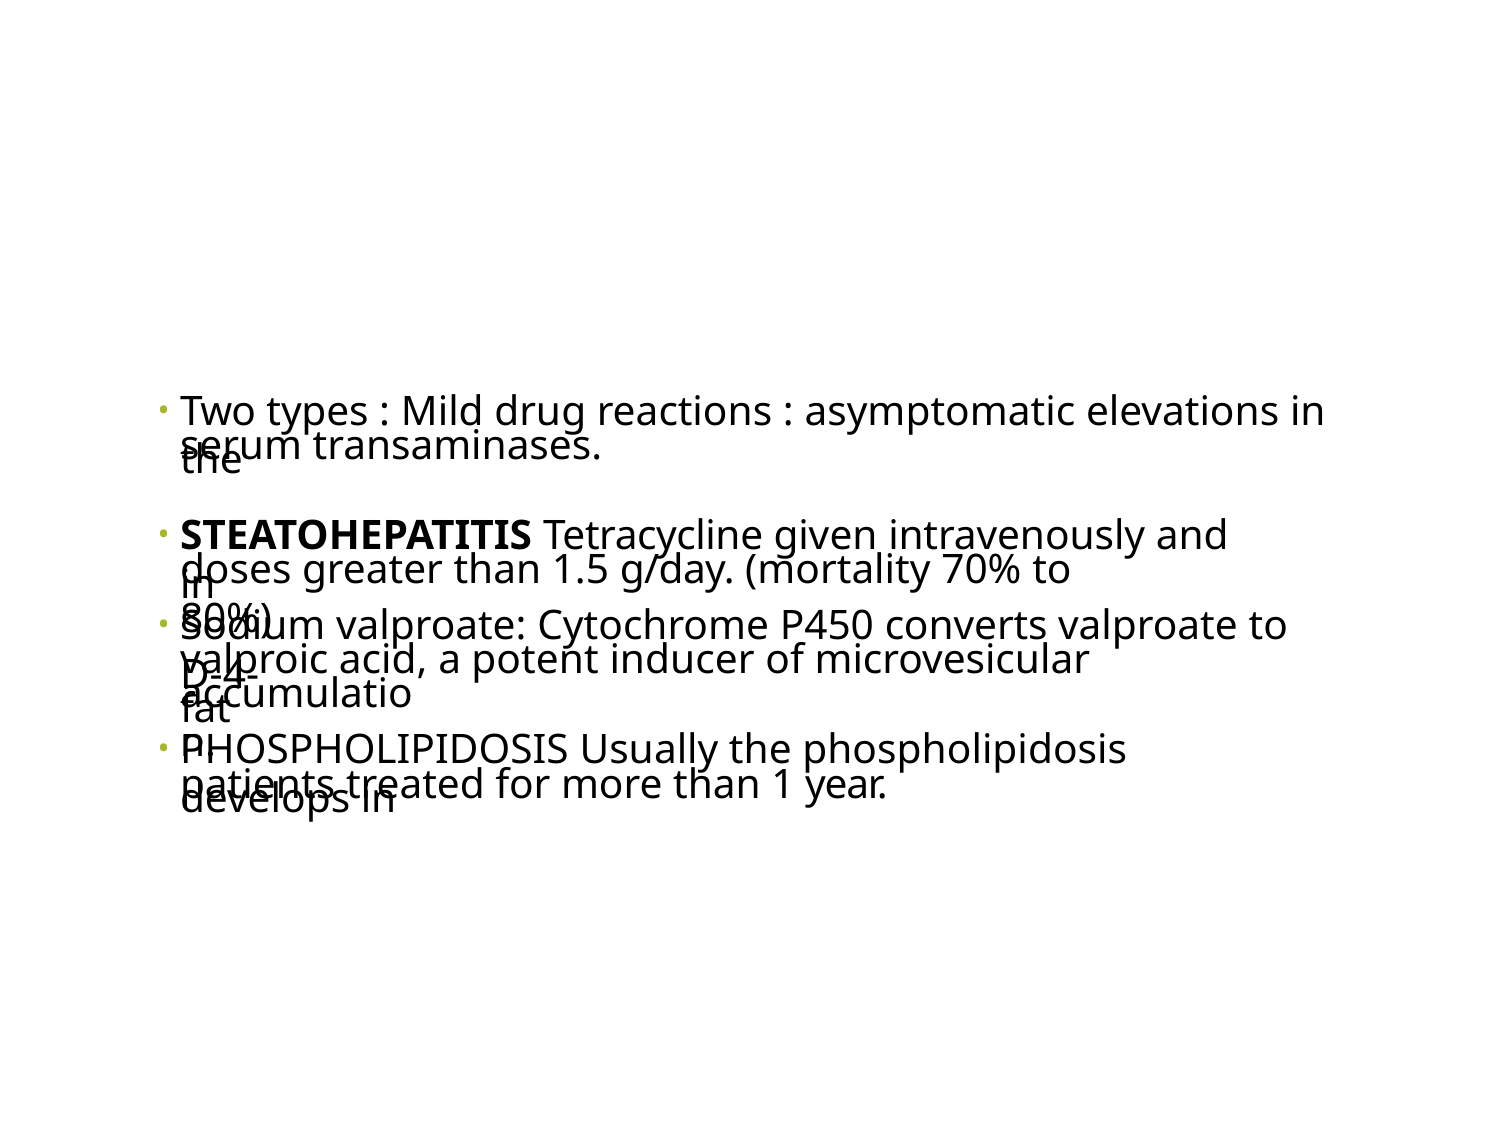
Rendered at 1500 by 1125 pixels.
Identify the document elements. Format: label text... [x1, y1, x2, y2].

text_box doses greater than 1.5 g/day. (mortality 70% to 80%) [178, 541, 1156, 597]
text_box valproic acid, a potent inducer of microvesicular fat [178, 631, 1098, 721]
text_box Two types : Mild drug reactions : asymptomatic elevations in the [155, 383, 1340, 483]
text_box PHOSPHOLIPIDOSIS Usually the phospholipidosis develops in [155, 721, 1283, 821]
text_box accumulation. [178, 665, 431, 721]
text_box STEATOHEPATITIS Tetracycline given intravenously and in [155, 507, 1271, 597]
text_box Sodium valproate: Cytochrome P450 converts valproate to D-4- [155, 597, 1319, 697]
title Mechanisms of DILI ceobular necrosis [96, 399, 1029, 599]
text_box serum transaminases. [178, 417, 1265, 468]
text_box patients treated for more than 1 year. [178, 755, 1296, 807]
